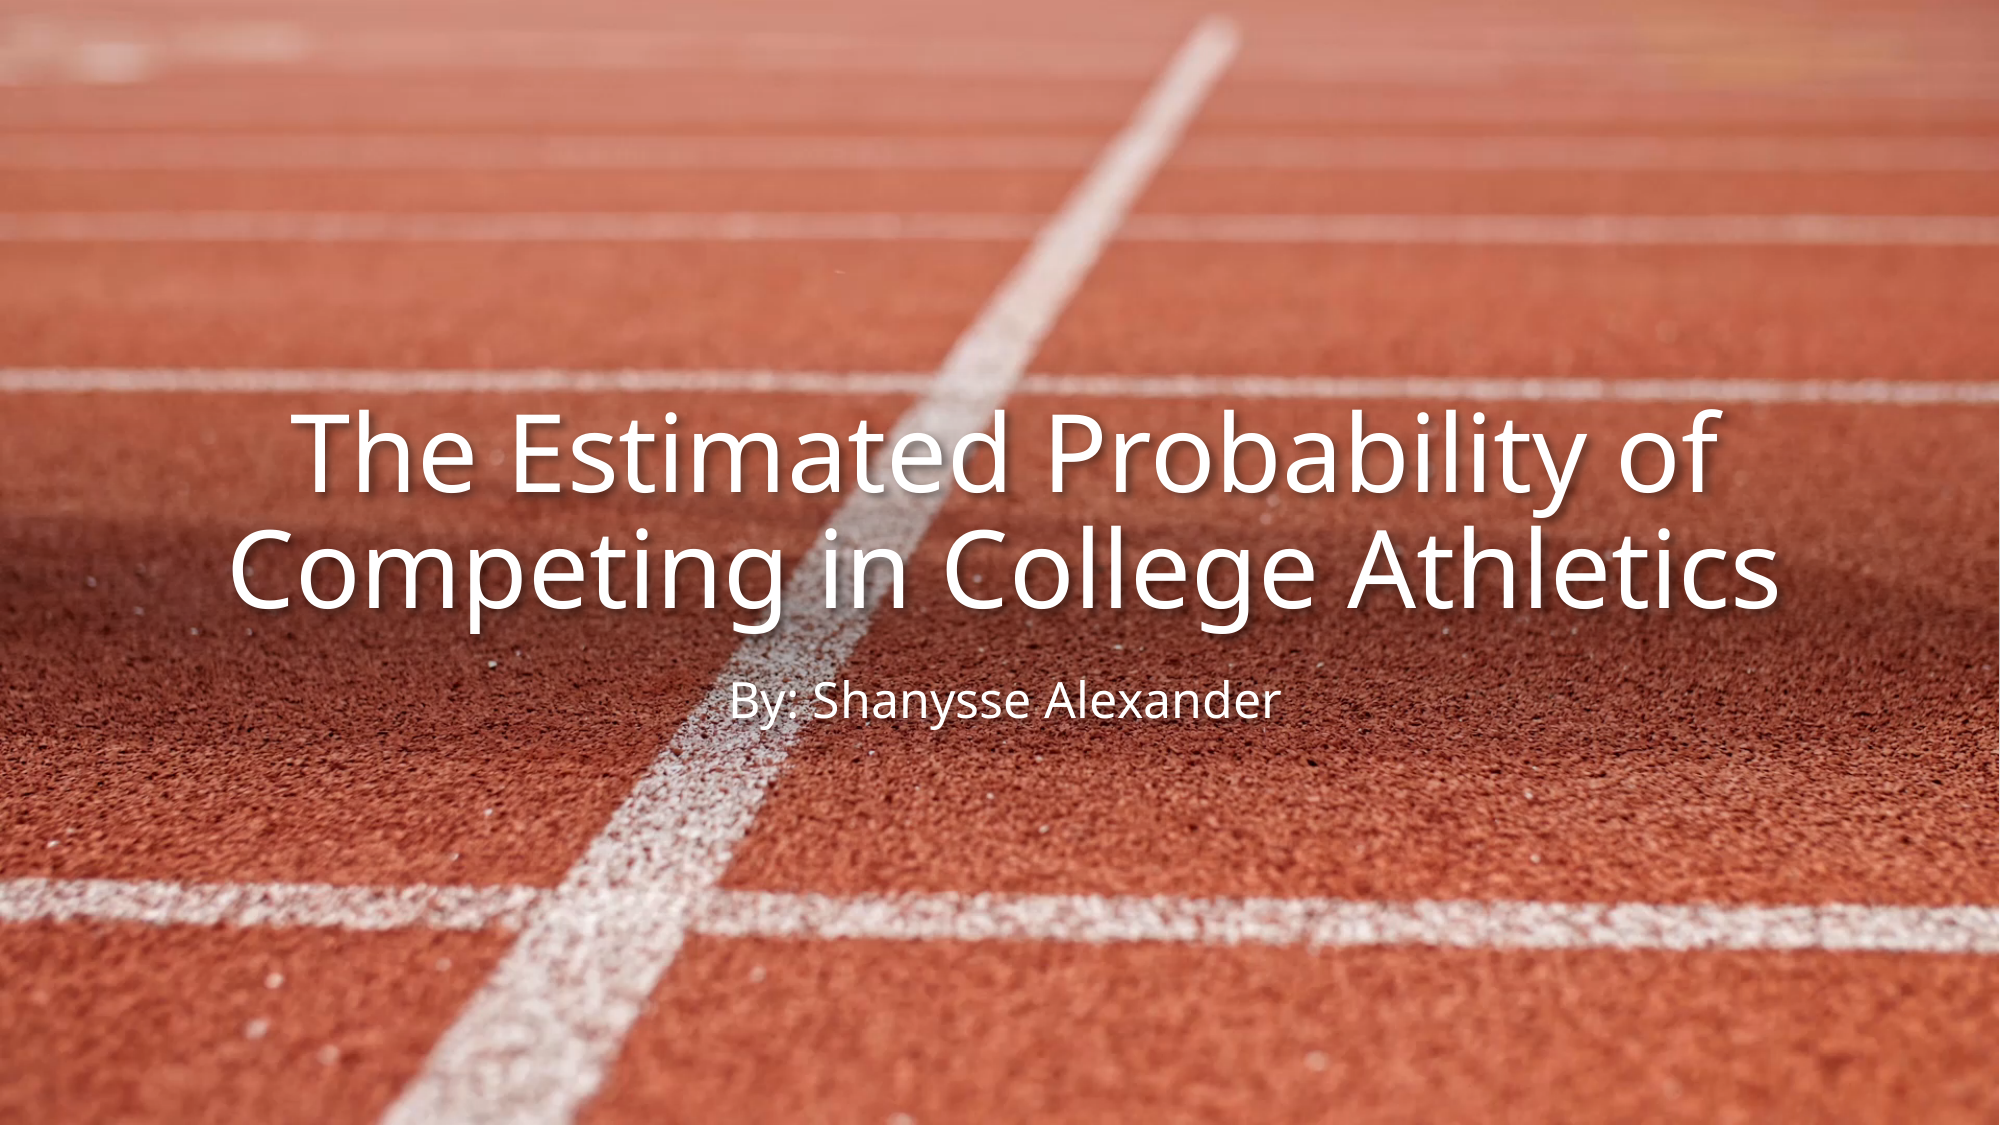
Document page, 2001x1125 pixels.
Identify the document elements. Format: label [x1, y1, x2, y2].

text_box [0, 0, 2000, 1125]
